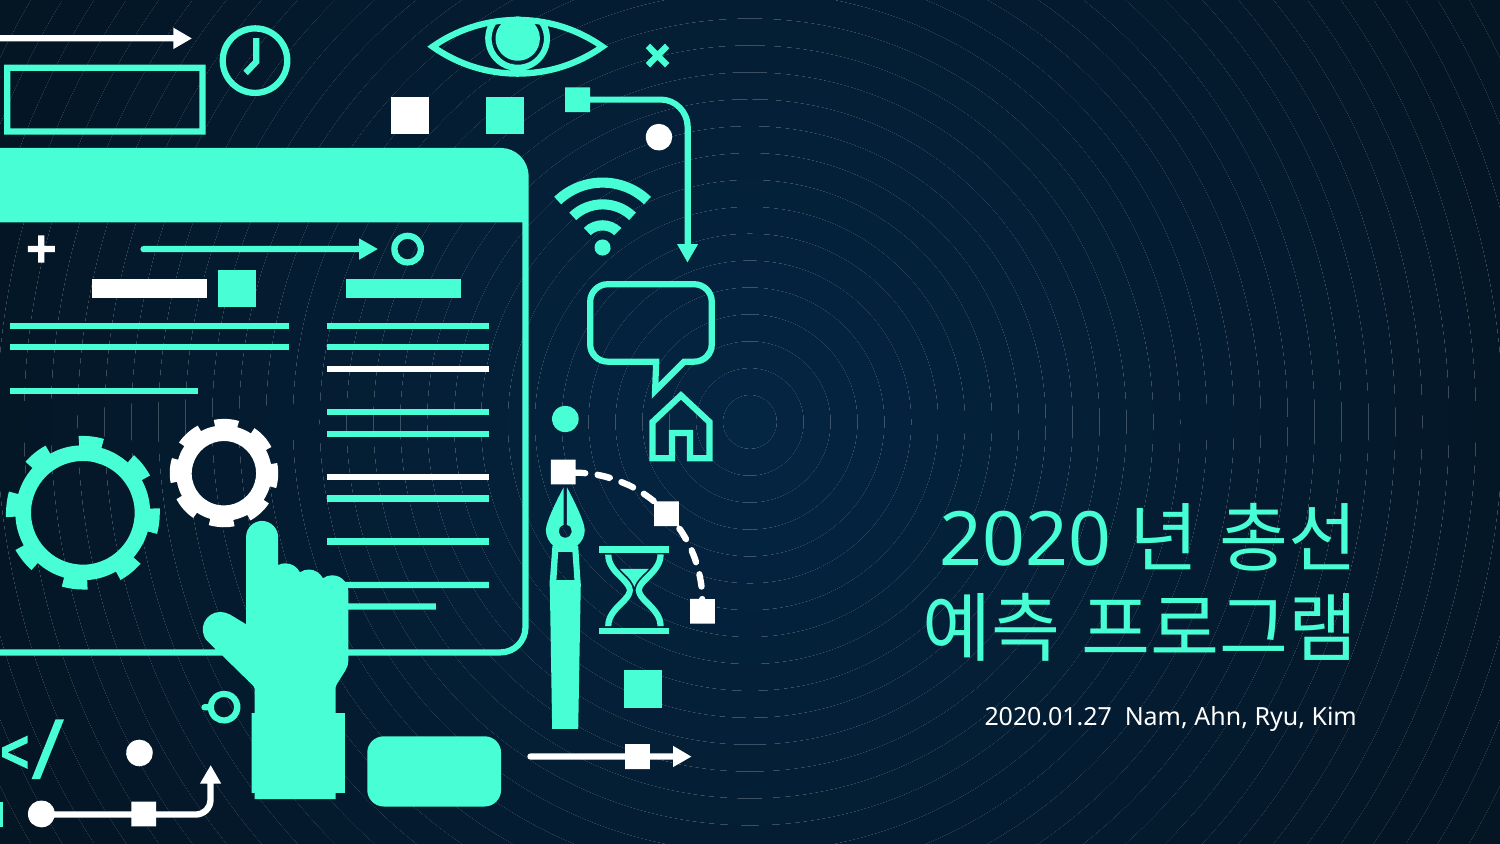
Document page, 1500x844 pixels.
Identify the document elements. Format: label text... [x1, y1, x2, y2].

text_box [0, 16, 716, 828]
title 2020년 총선 예측 프로그램 [799, 586, 1373, 685]
subtitle 2020.01.27 Nam, Ahn, Ryu, Kim [799, 685, 1373, 786]
